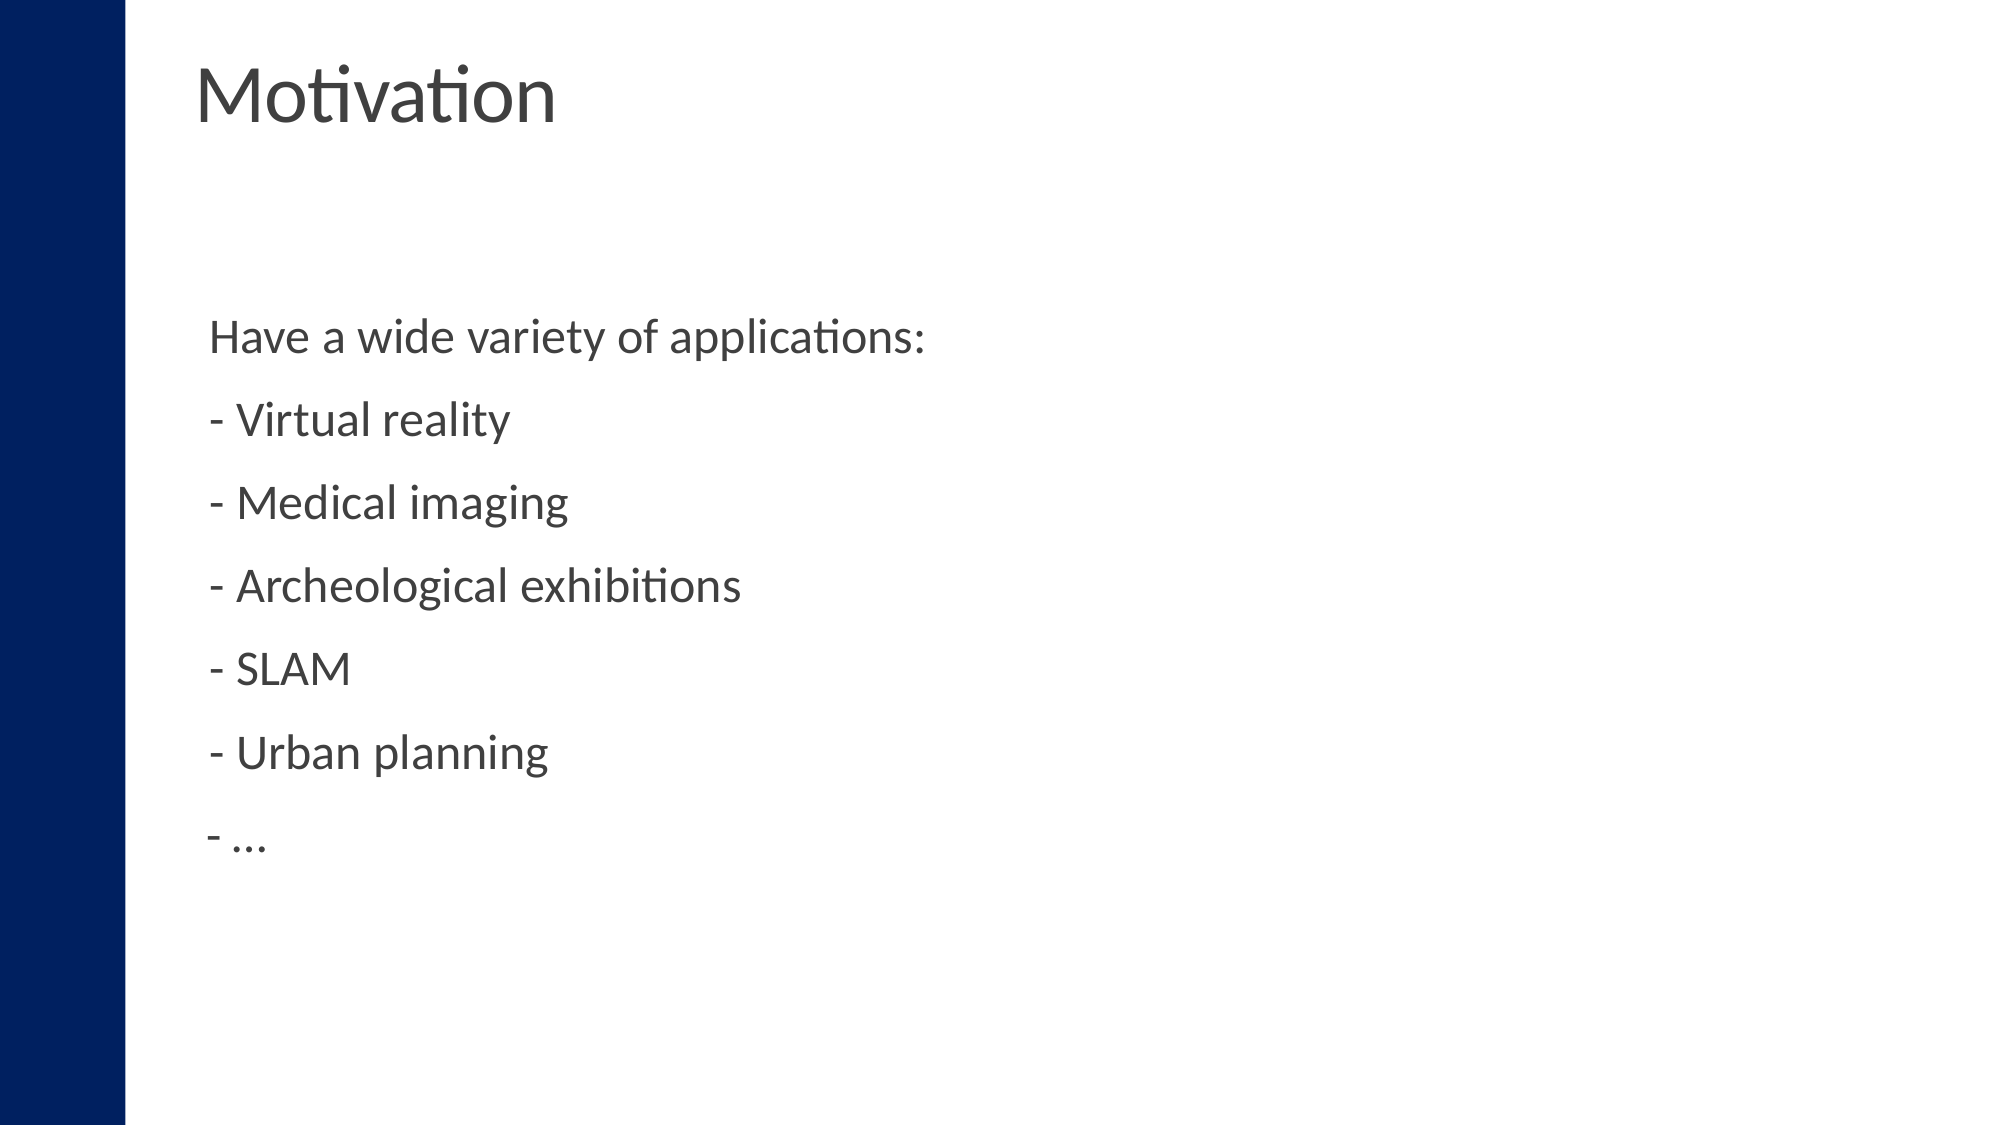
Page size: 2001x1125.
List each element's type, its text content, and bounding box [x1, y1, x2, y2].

list Have a wide variety of applications: - Virtual reality - Medical imaging - Archeological exhibitions - SLAM - Urban planning - … [180, 302, 1850, 840]
title Motivation [180, 47, 1830, 285]
